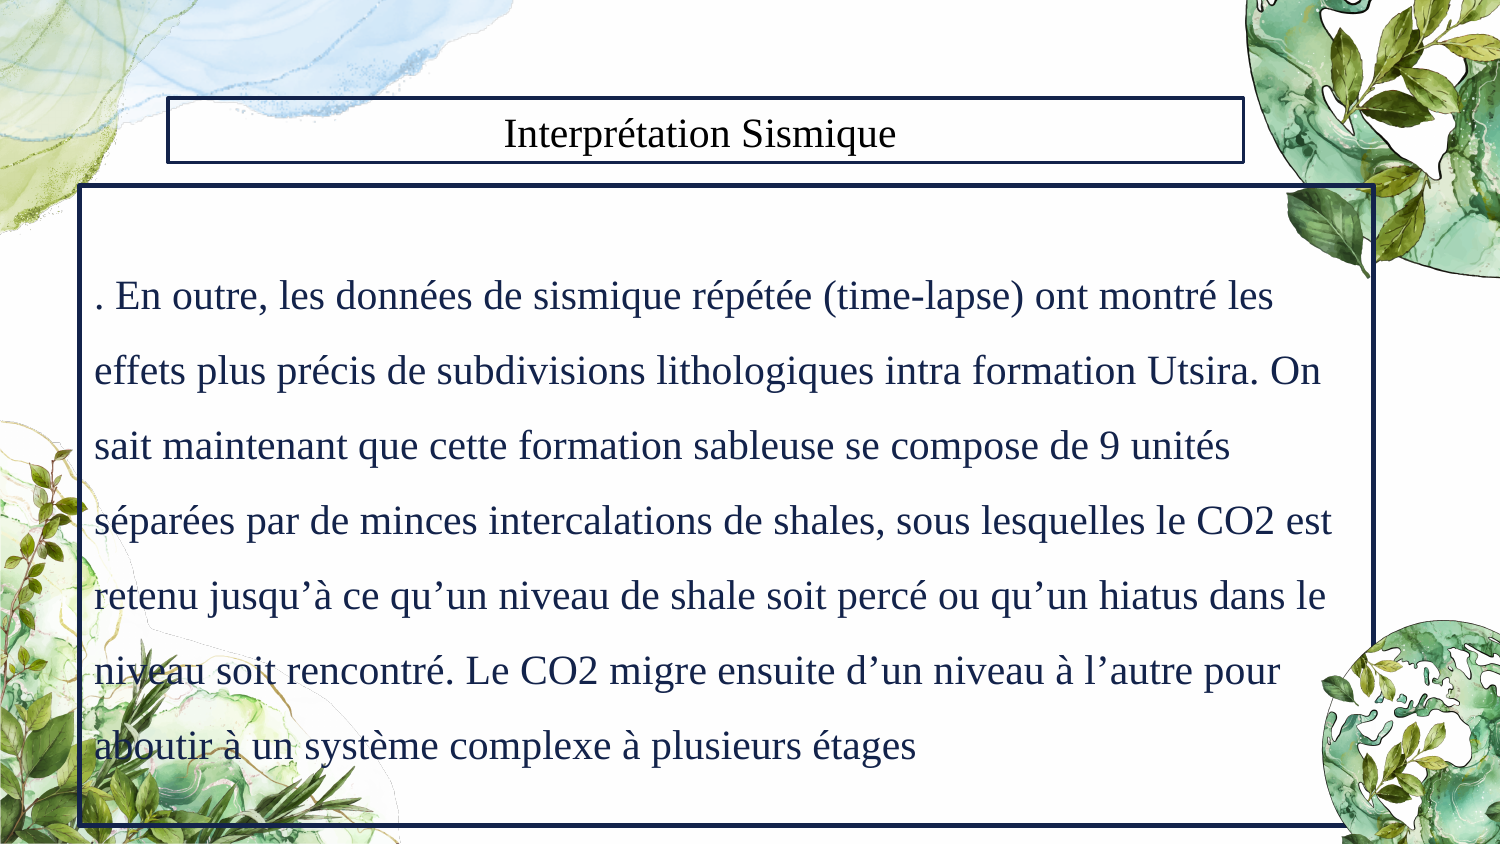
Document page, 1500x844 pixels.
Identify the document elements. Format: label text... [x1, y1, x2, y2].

picture [0, 0, 246, 294]
picture [1320, 619, 1500, 844]
title . En outre, les données de sismique répétée (time-lapse) ont montré les effets plus précis de subdivisions lithologiques intra formation Utsira. On sait maintenant que cette formation sableuse se compose de 9 unités séparées par de minces intercalations de shales, sous lesquelles le CO2 est retenu jusqu’à ce qu’un niveau de shale soit percé ou qu’un hiatus dans le niveau soit rencontré. Le CO2 migre ensuite d’un niveau à l’autre pour aboutir à un système complexe à plusieurs étages [79, 185, 1374, 826]
picture [0, 420, 401, 844]
text_box Interprétation Sismique [168, 97, 1237, 163]
picture [1242, 0, 1500, 279]
